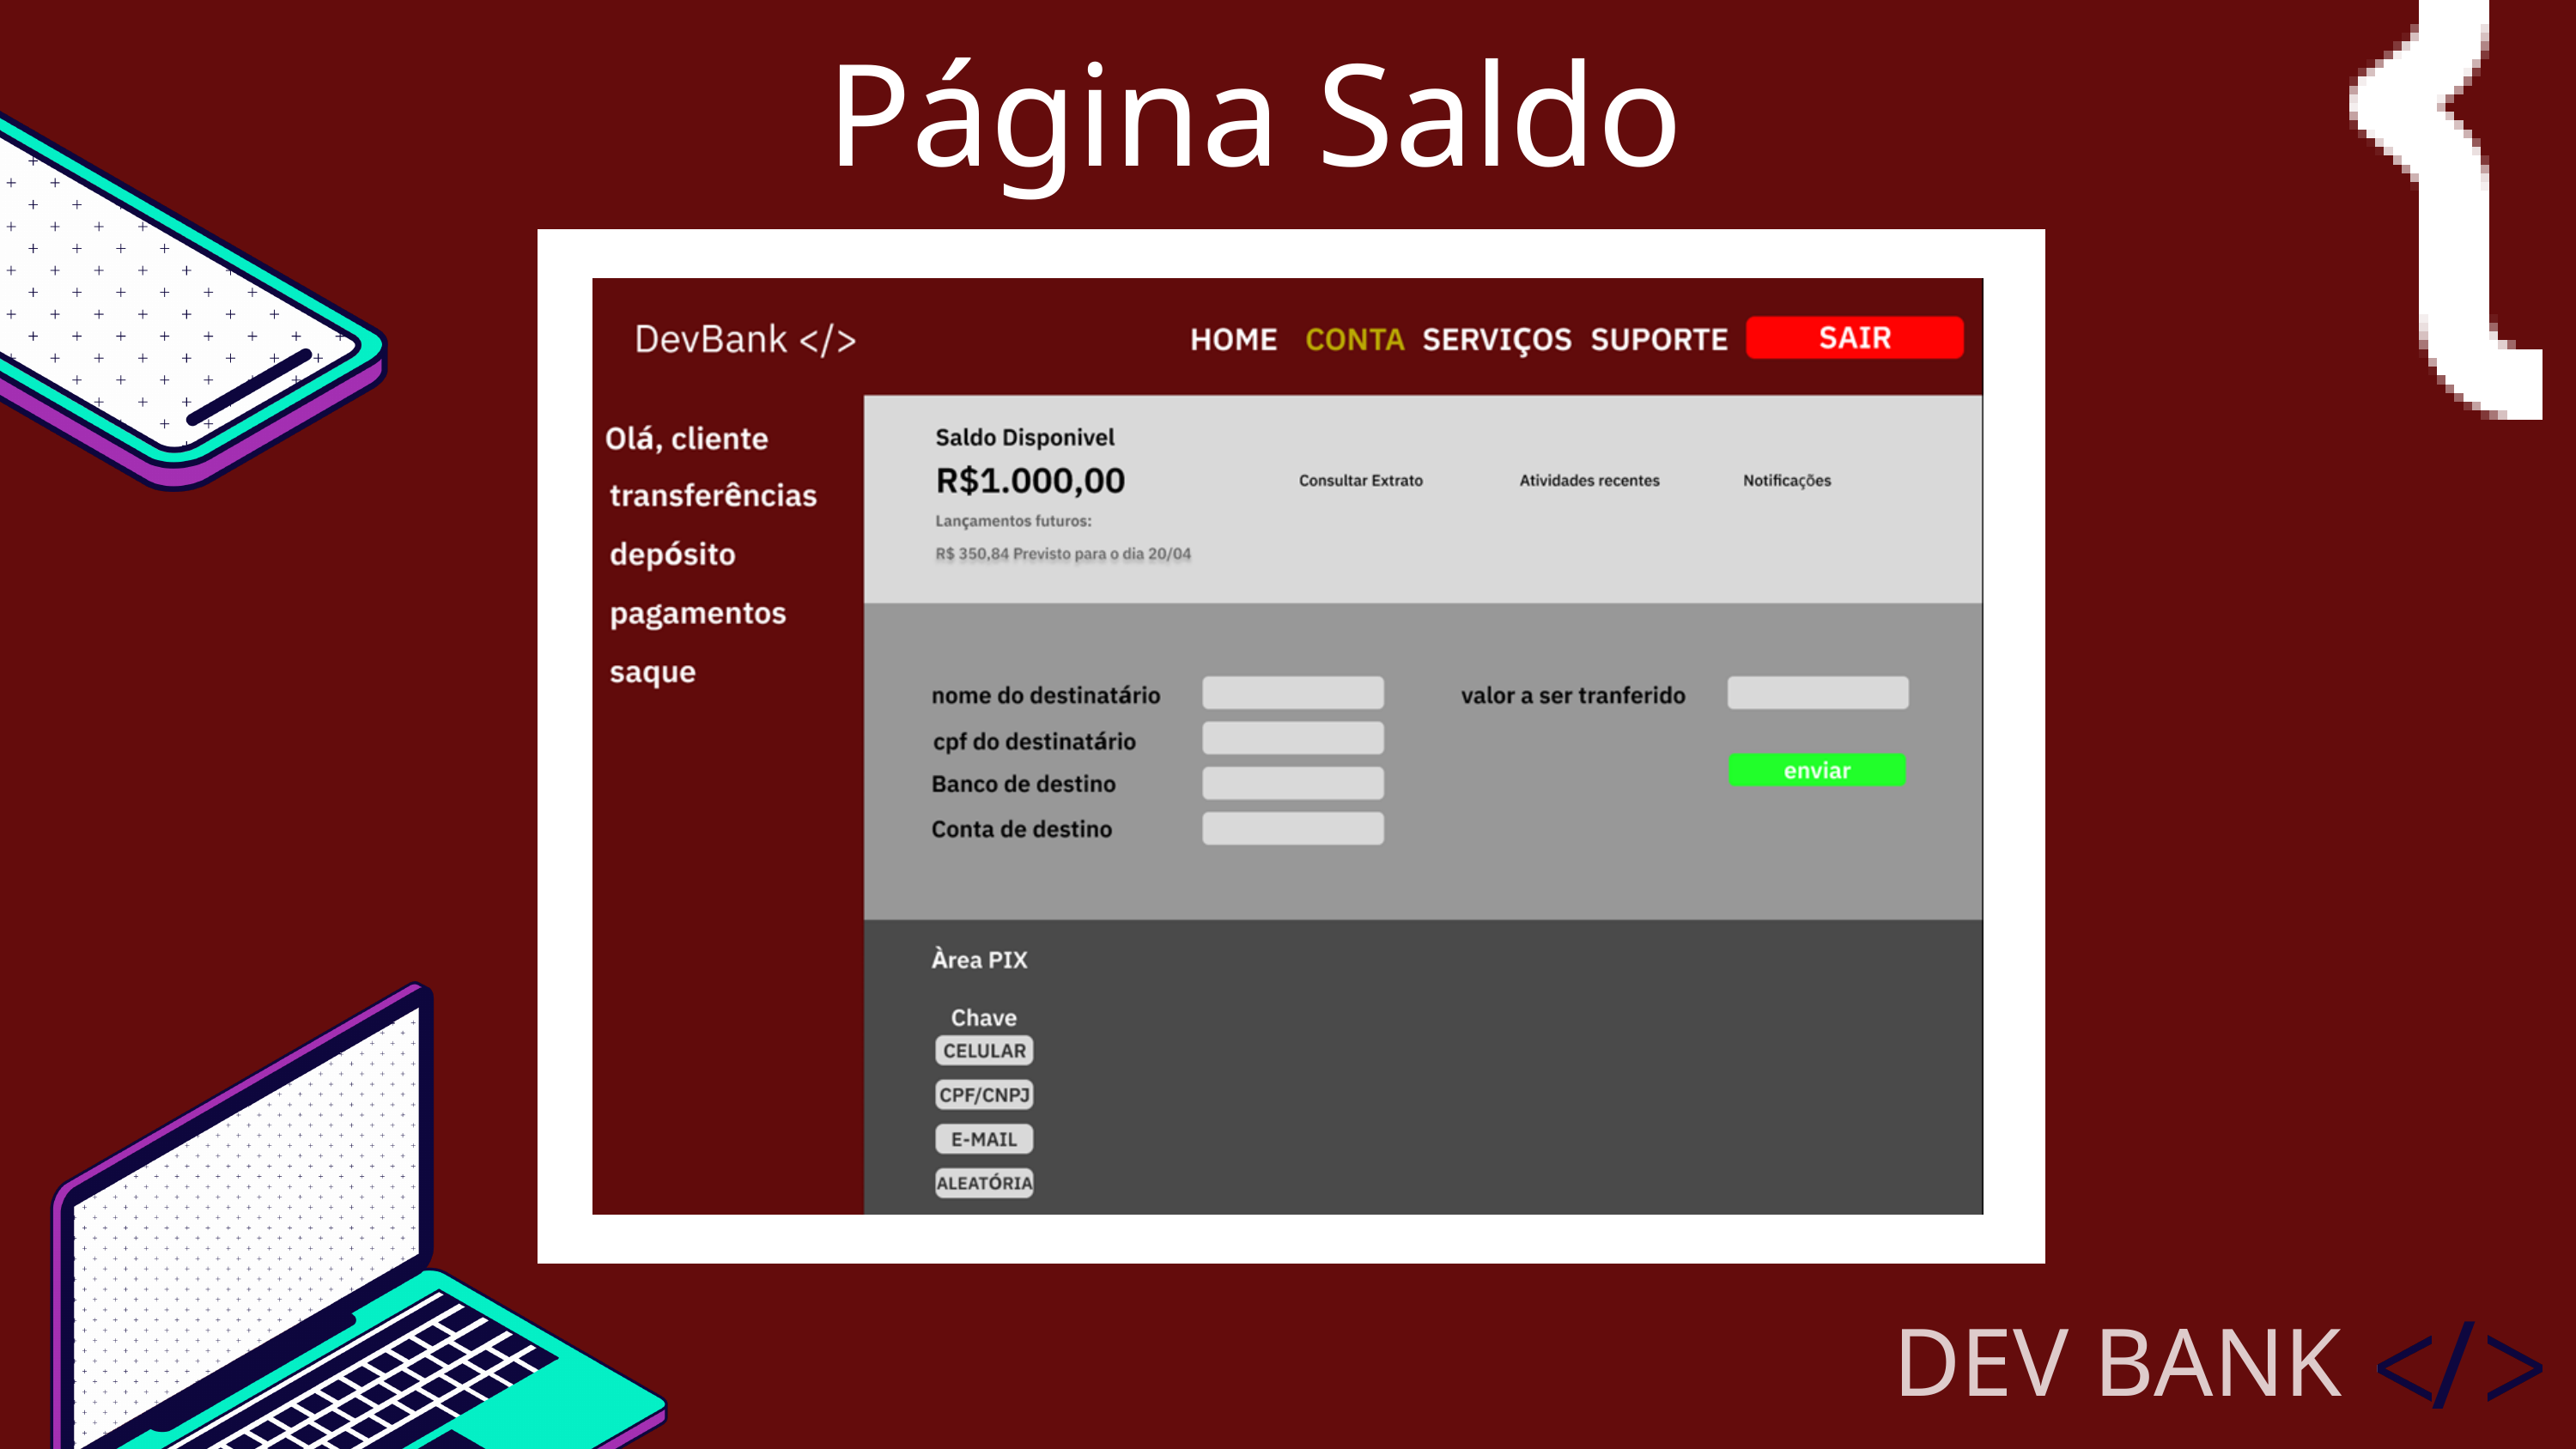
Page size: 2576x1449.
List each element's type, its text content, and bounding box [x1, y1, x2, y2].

picture [0, 103, 388, 492]
picture [2349, 0, 2576, 420]
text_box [538, 228, 2045, 1264]
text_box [1769, 1289, 2543, 1437]
text_box Página Saldo [603, 45, 1906, 195]
picture [50, 981, 668, 1449]
picture [592, 278, 1984, 1215]
